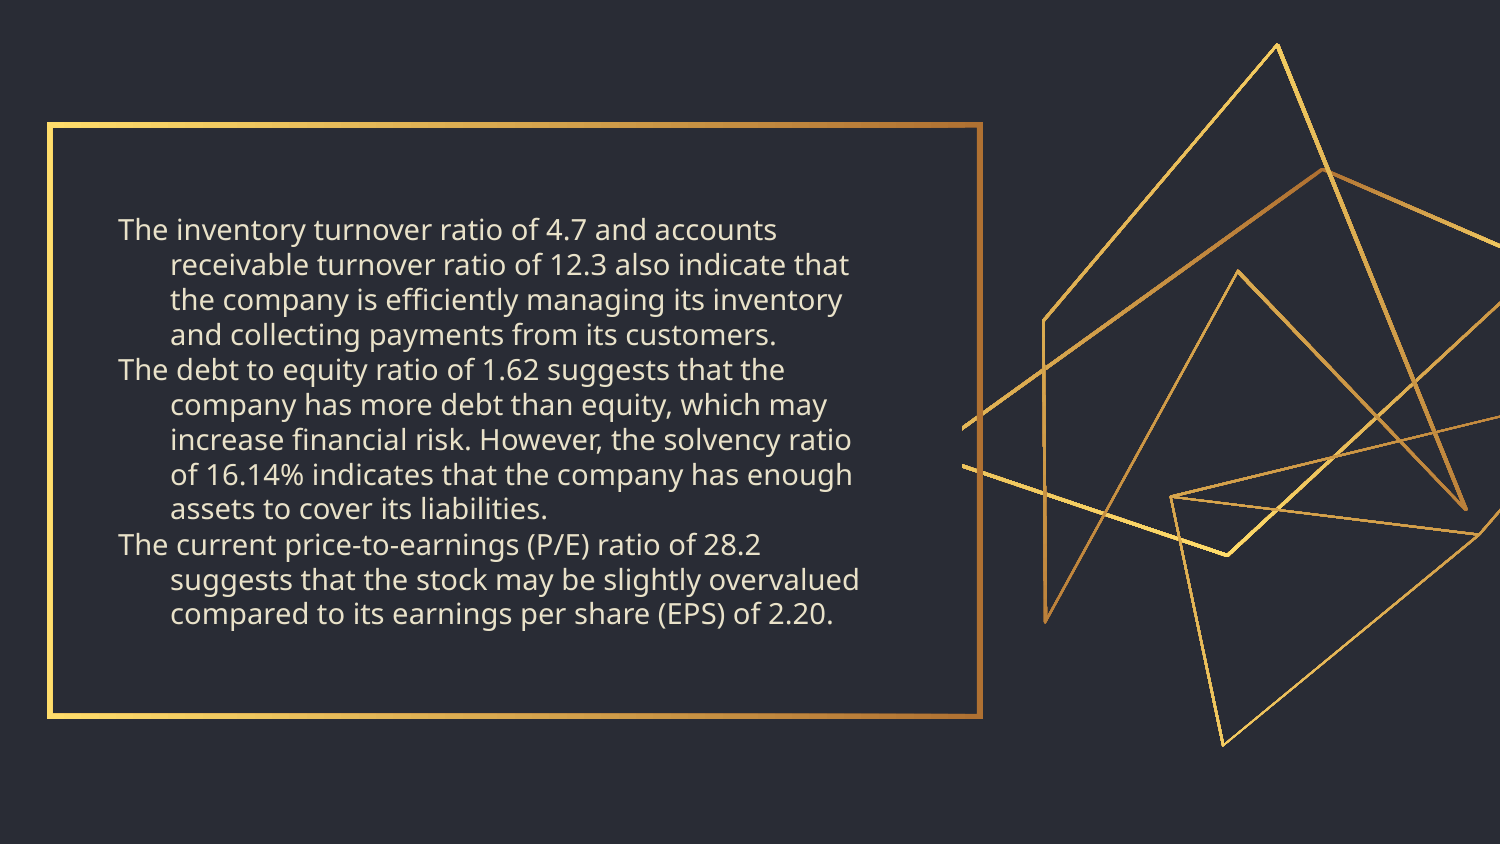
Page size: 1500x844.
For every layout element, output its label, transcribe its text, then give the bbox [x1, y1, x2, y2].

subtitle The inventory turnover ratio of 4.7 and accounts receivable turnover ratio of 12.3 also indicate that the company is efficiently managing its inventory and collecting payments from its customers. The debt to equity ratio of 1.62 suggests that the company has more debt than equity, which may increase financial risk. However, the solvency ratio of 16.14% indicates that the company has enough assets to cover its liabilities. The current price-to-earnings (P/E) ratio of 28.2 suggests that the stock may be slightly overvalued compared to its earnings per share (EPS) of 2.20. [80, 187, 894, 730]
